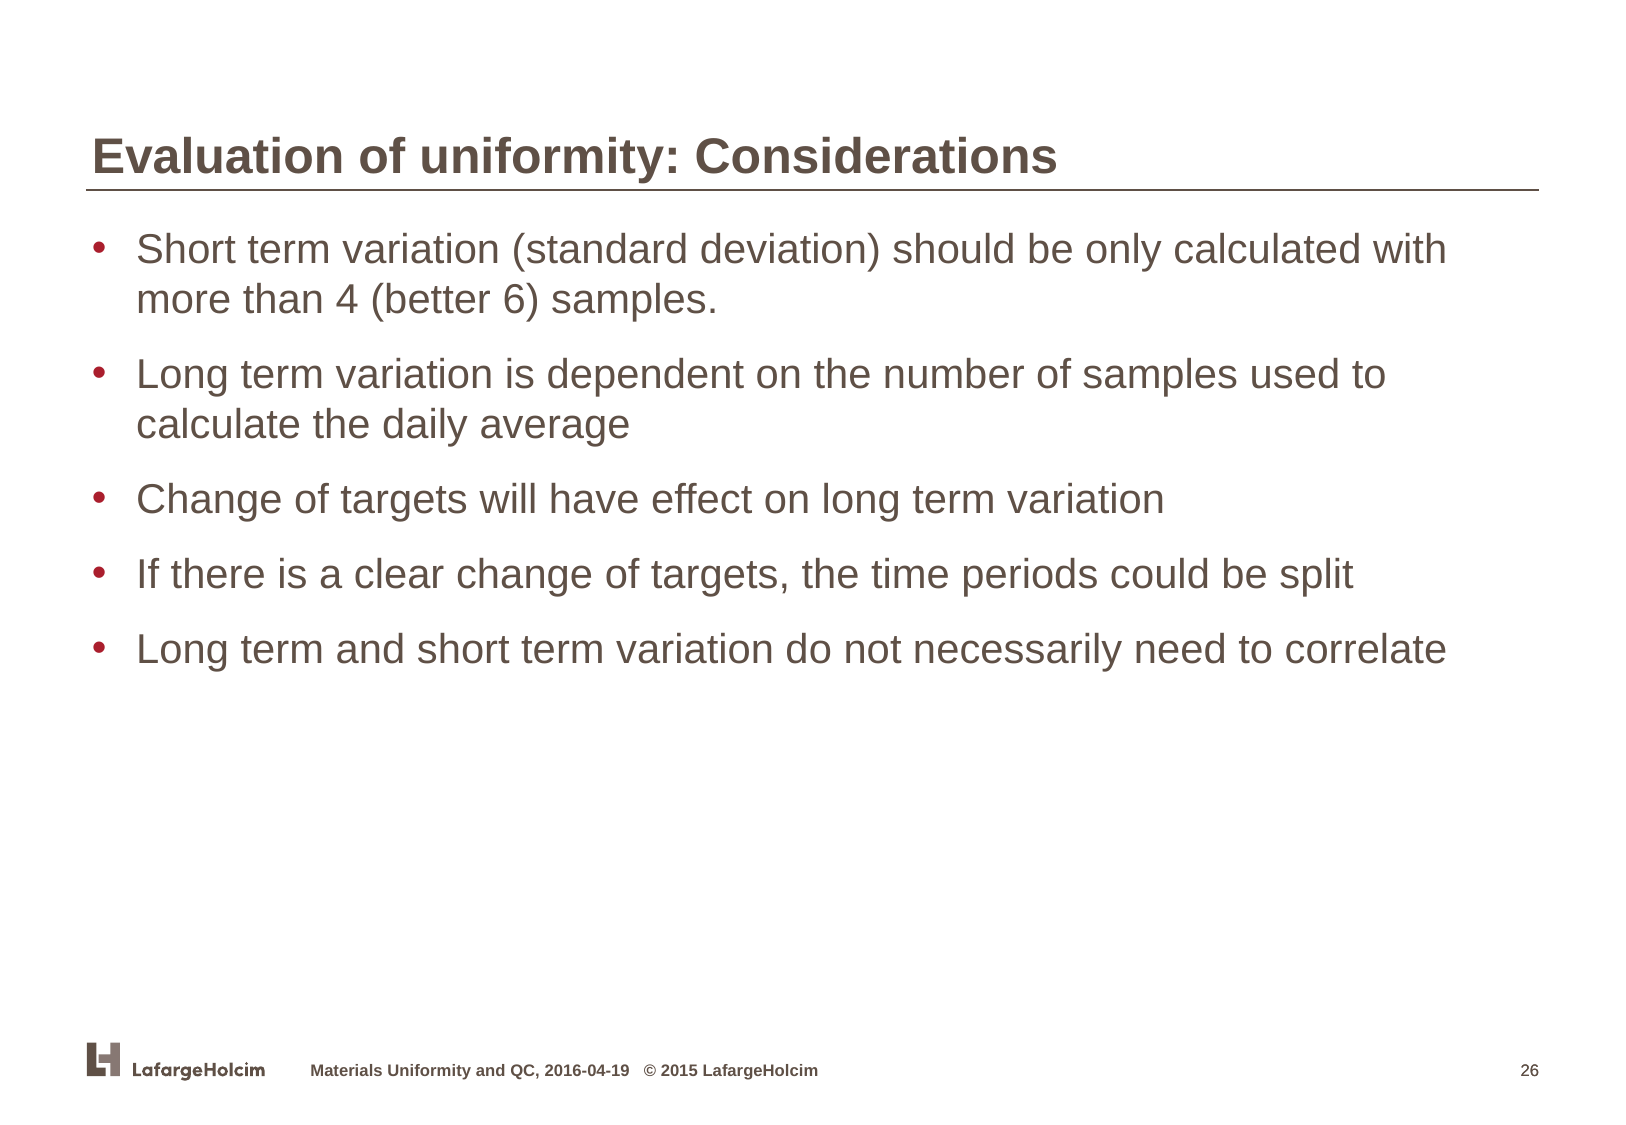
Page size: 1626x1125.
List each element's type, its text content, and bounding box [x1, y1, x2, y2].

slide_number 26 [1467, 1052, 1540, 1080]
text_box Short term variation (standard deviation) should be only calculated with more than 4 (better 6) samples. Long term variation is dependent on the number of samples used to calculate the daily average Change of targets will have effect on long term variation If there is a clear change of targets, the time periods could be split Long term and short term variation do not necessarily need to correlate [91, 221, 1534, 1061]
text_box Evaluation of uniformity: Considerations [91, 56, 1532, 187]
footer Materials Uniformity and QC, 2016-04-19 © 2015 LafargeHolcim [310, 1052, 831, 1080]
